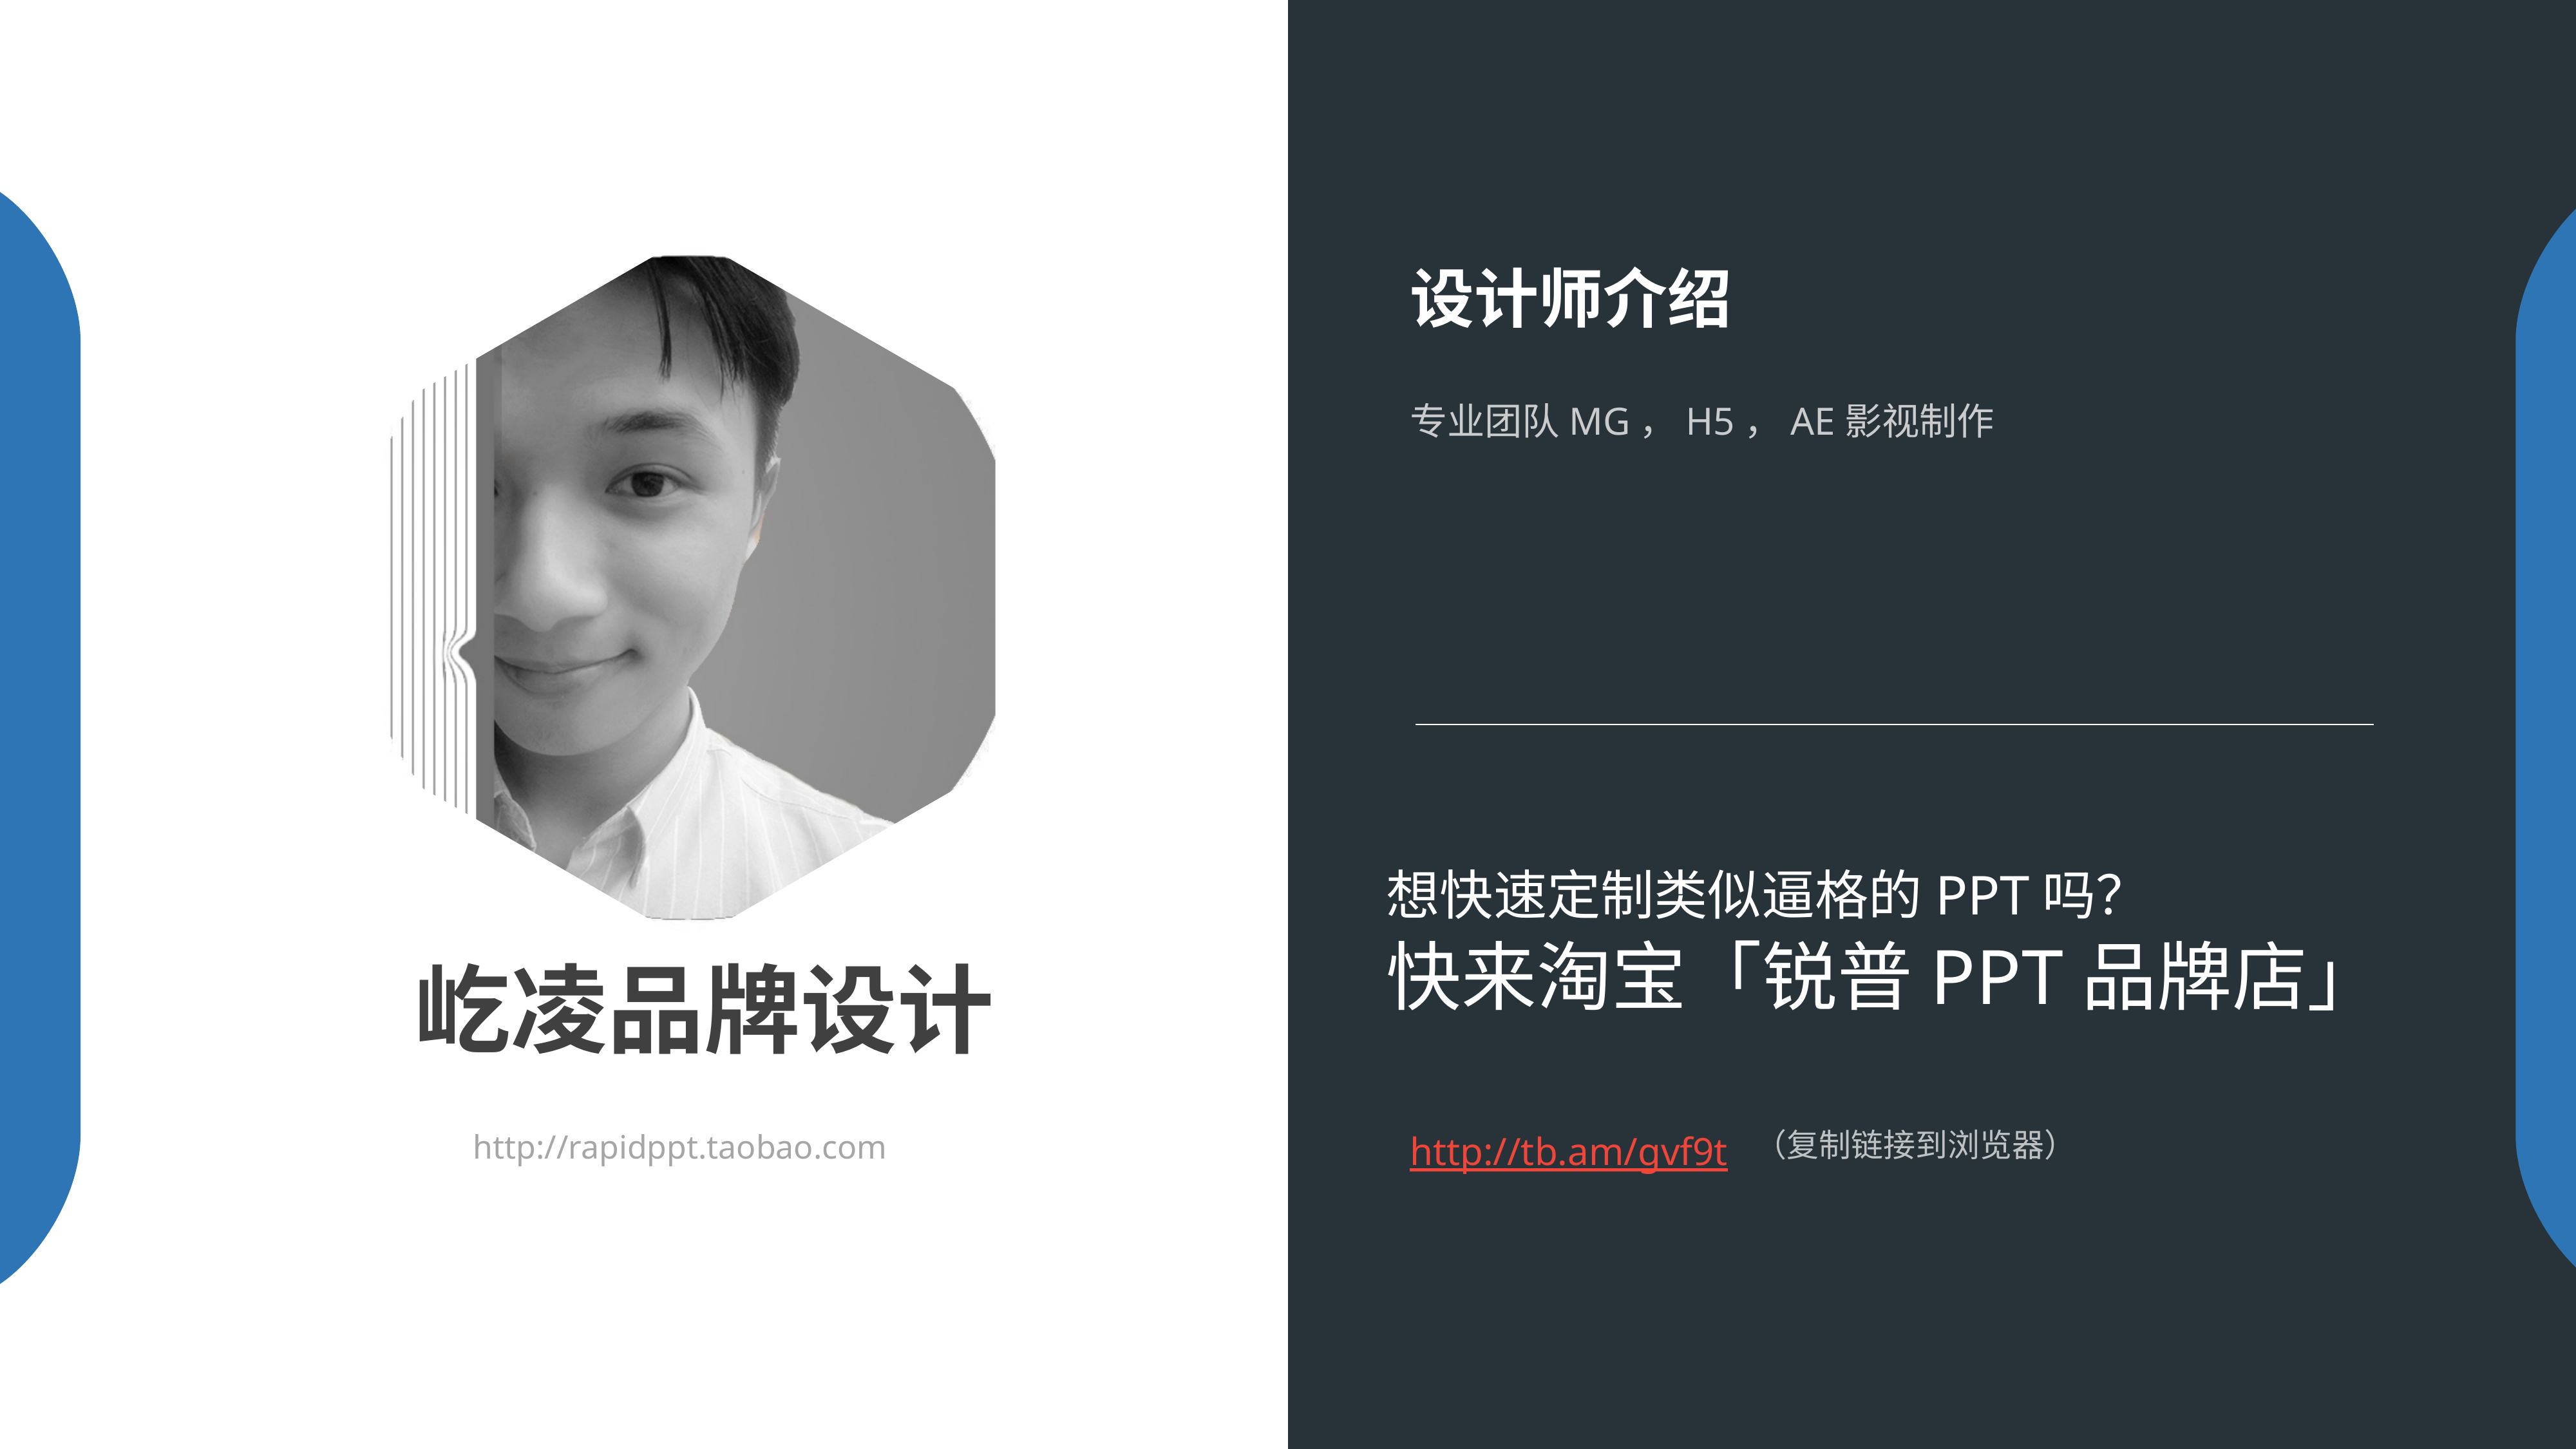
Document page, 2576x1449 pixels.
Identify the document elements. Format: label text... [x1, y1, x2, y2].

picture [383, 246, 996, 932]
text_box http://rapidppt.taobao.com [463, 1122, 897, 1170]
text_box [0, 192, 81, 1284]
text_box （复制链接到浏览器） [1745, 1120, 2225, 1168]
text_box [2515, 209, 2576, 1268]
text_box 想快速定制类似逼格的PPT吗？ 快来淘宝「锐普PPT品牌店」 [1376, 826, 2392, 1025]
text_box 屹凌品牌设计 [404, 944, 1037, 1070]
text_box http://tb.am/gvf9t [1400, 1101, 1877, 1178]
text_box 专业团队MG，H5，AE影视制作 [1400, 370, 2396, 448]
text_box 设计师介绍 [1400, 252, 1876, 340]
text_box [1287, 0, 2576, 1449]
